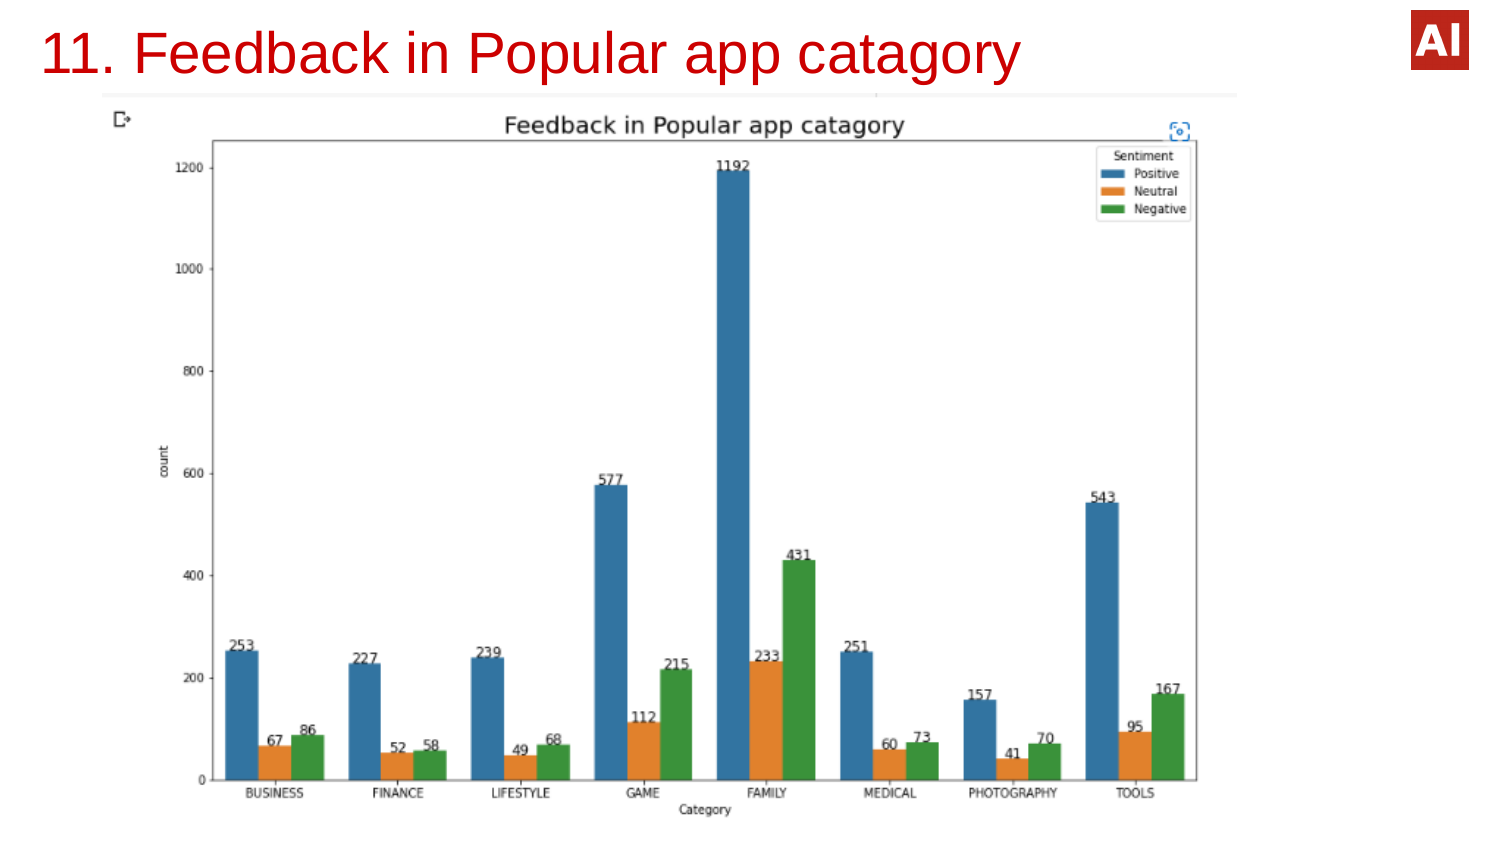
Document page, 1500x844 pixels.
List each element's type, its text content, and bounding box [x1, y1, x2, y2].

picture [1423, 10, 1469, 70]
picture [102, 93, 1238, 836]
title 11. Feedback in Popular app catagory [25, 0, 1423, 94]
